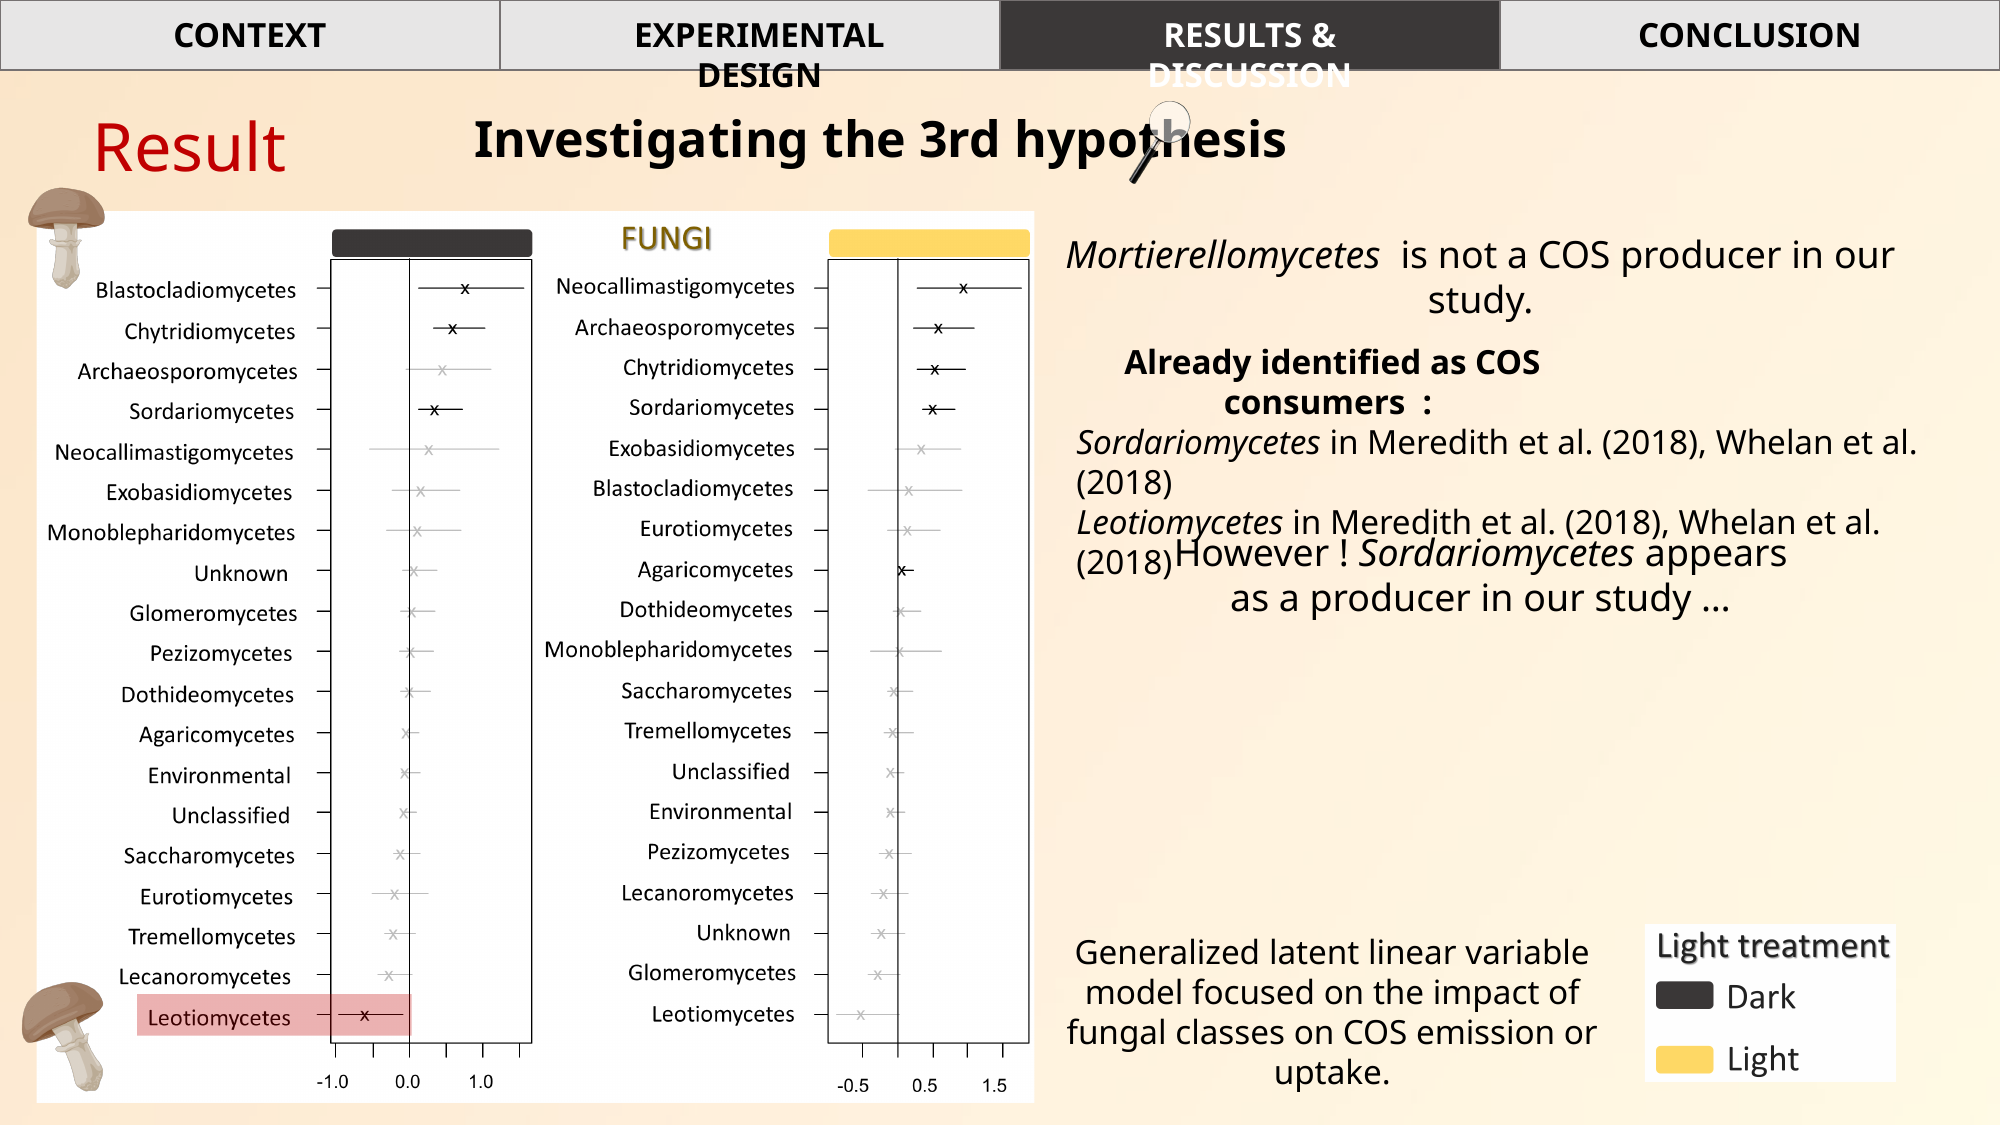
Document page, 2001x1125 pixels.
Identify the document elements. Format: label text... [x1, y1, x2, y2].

text_box [1499, 0, 2000, 71]
text_box [0, 0, 499, 71]
text_box Generalized latent linear variable model focused on the impact of fungal classes on COS emission or uptake. [1035, 924, 1631, 1099]
picture [1, 179, 1035, 1112]
text_box Investigating the 3rd hypothesis [459, 100, 1152, 175]
text_box CONTEXT [77, 6, 422, 62]
text_box [499, 0, 999, 71]
text_box Mortierellomycetes is not a COS producer in our study. [1035, 223, 1928, 328]
picture [1644, 924, 1896, 1082]
text_box EXPERIMENTAL DESIGN [578, 6, 941, 100]
text_box RESULTS & DISCUSSION [1068, 6, 1432, 102]
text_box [0, 71, 2000, 1125]
text_box Sordariomycetes in Meredith et al. (2018), Whelan et al. (2018) Leotiomycetes in Meredith et al. (2018), Whelan et al. (2018) [1061, 413, 1955, 628]
text_box However ! Sordariomycetes appears as a producer in our study … [1147, 521, 1814, 627]
text_box [999, 0, 1499, 71]
text_box Already identified as COS consumers : [1035, 334, 1631, 429]
text_box CONCLUSION [1568, 6, 1932, 62]
text_box Results [78, 97, 332, 211]
picture [1102, 102, 1207, 190]
text_box Investigating the 3rd hypothesis [1161, 102, 1334, 175]
